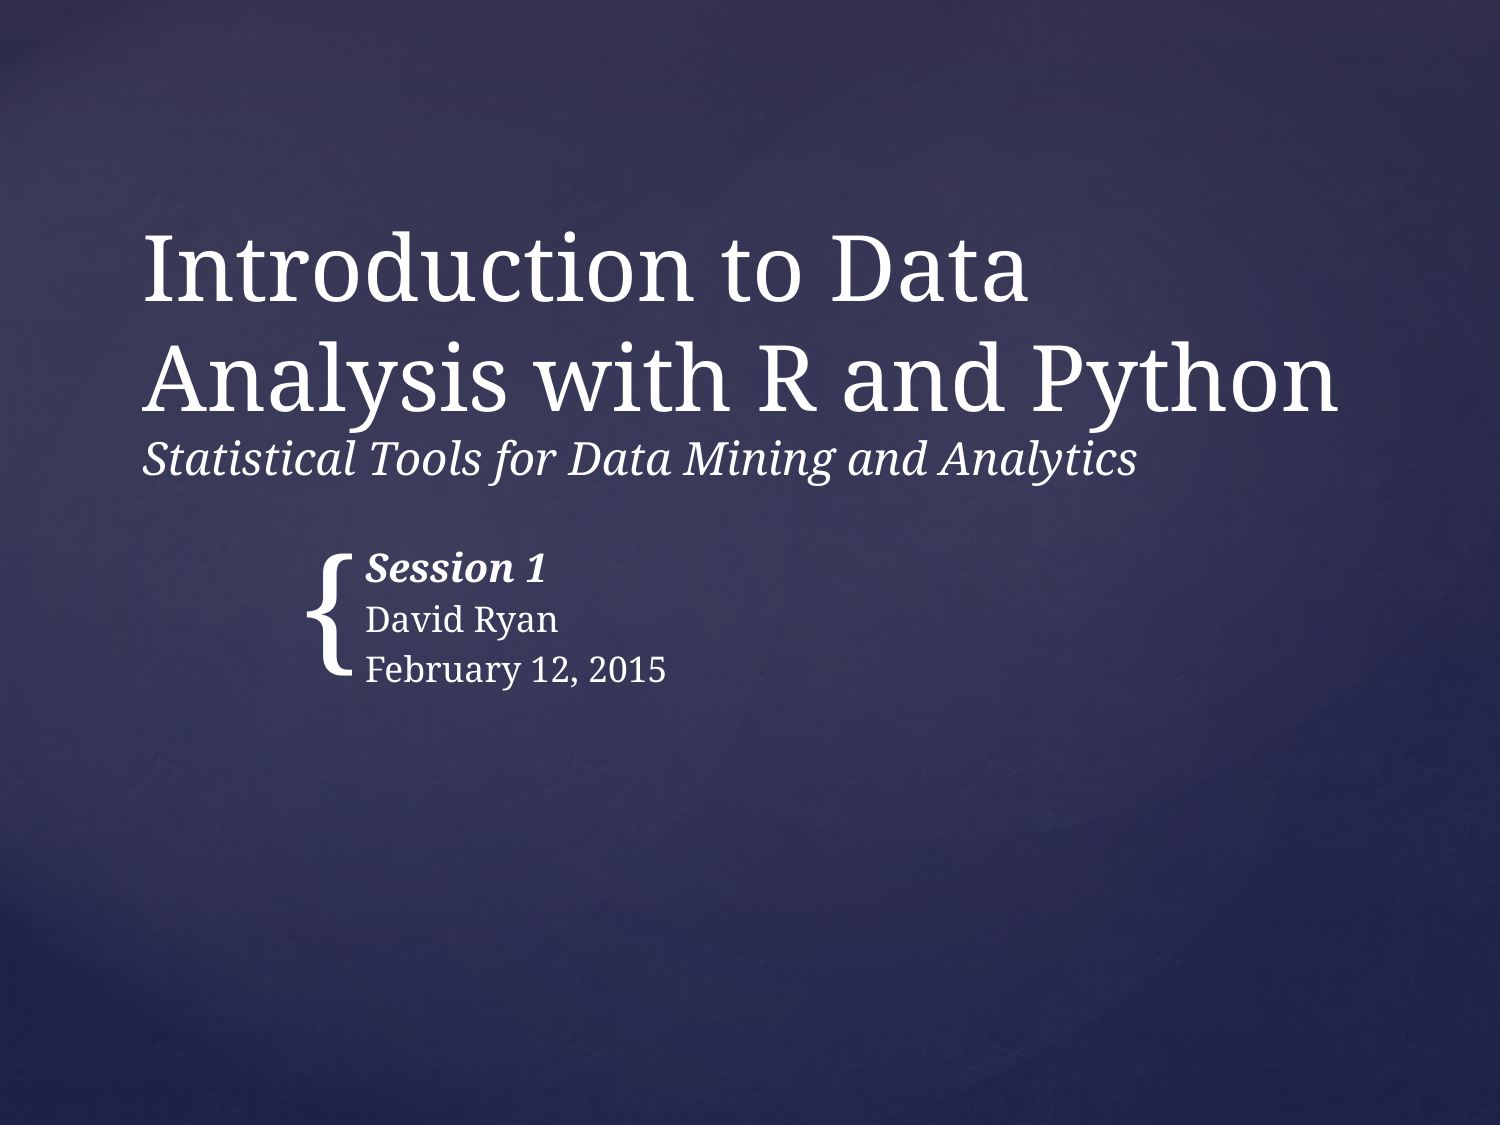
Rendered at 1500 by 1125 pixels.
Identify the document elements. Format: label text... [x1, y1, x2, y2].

title Introduction to Data Analysis with R and Python Statistical Tools for Data Mining and Analytics [127, 138, 1365, 492]
subtitle Session 1 David Ryan February 12, 2015 [350, 538, 1363, 694]
